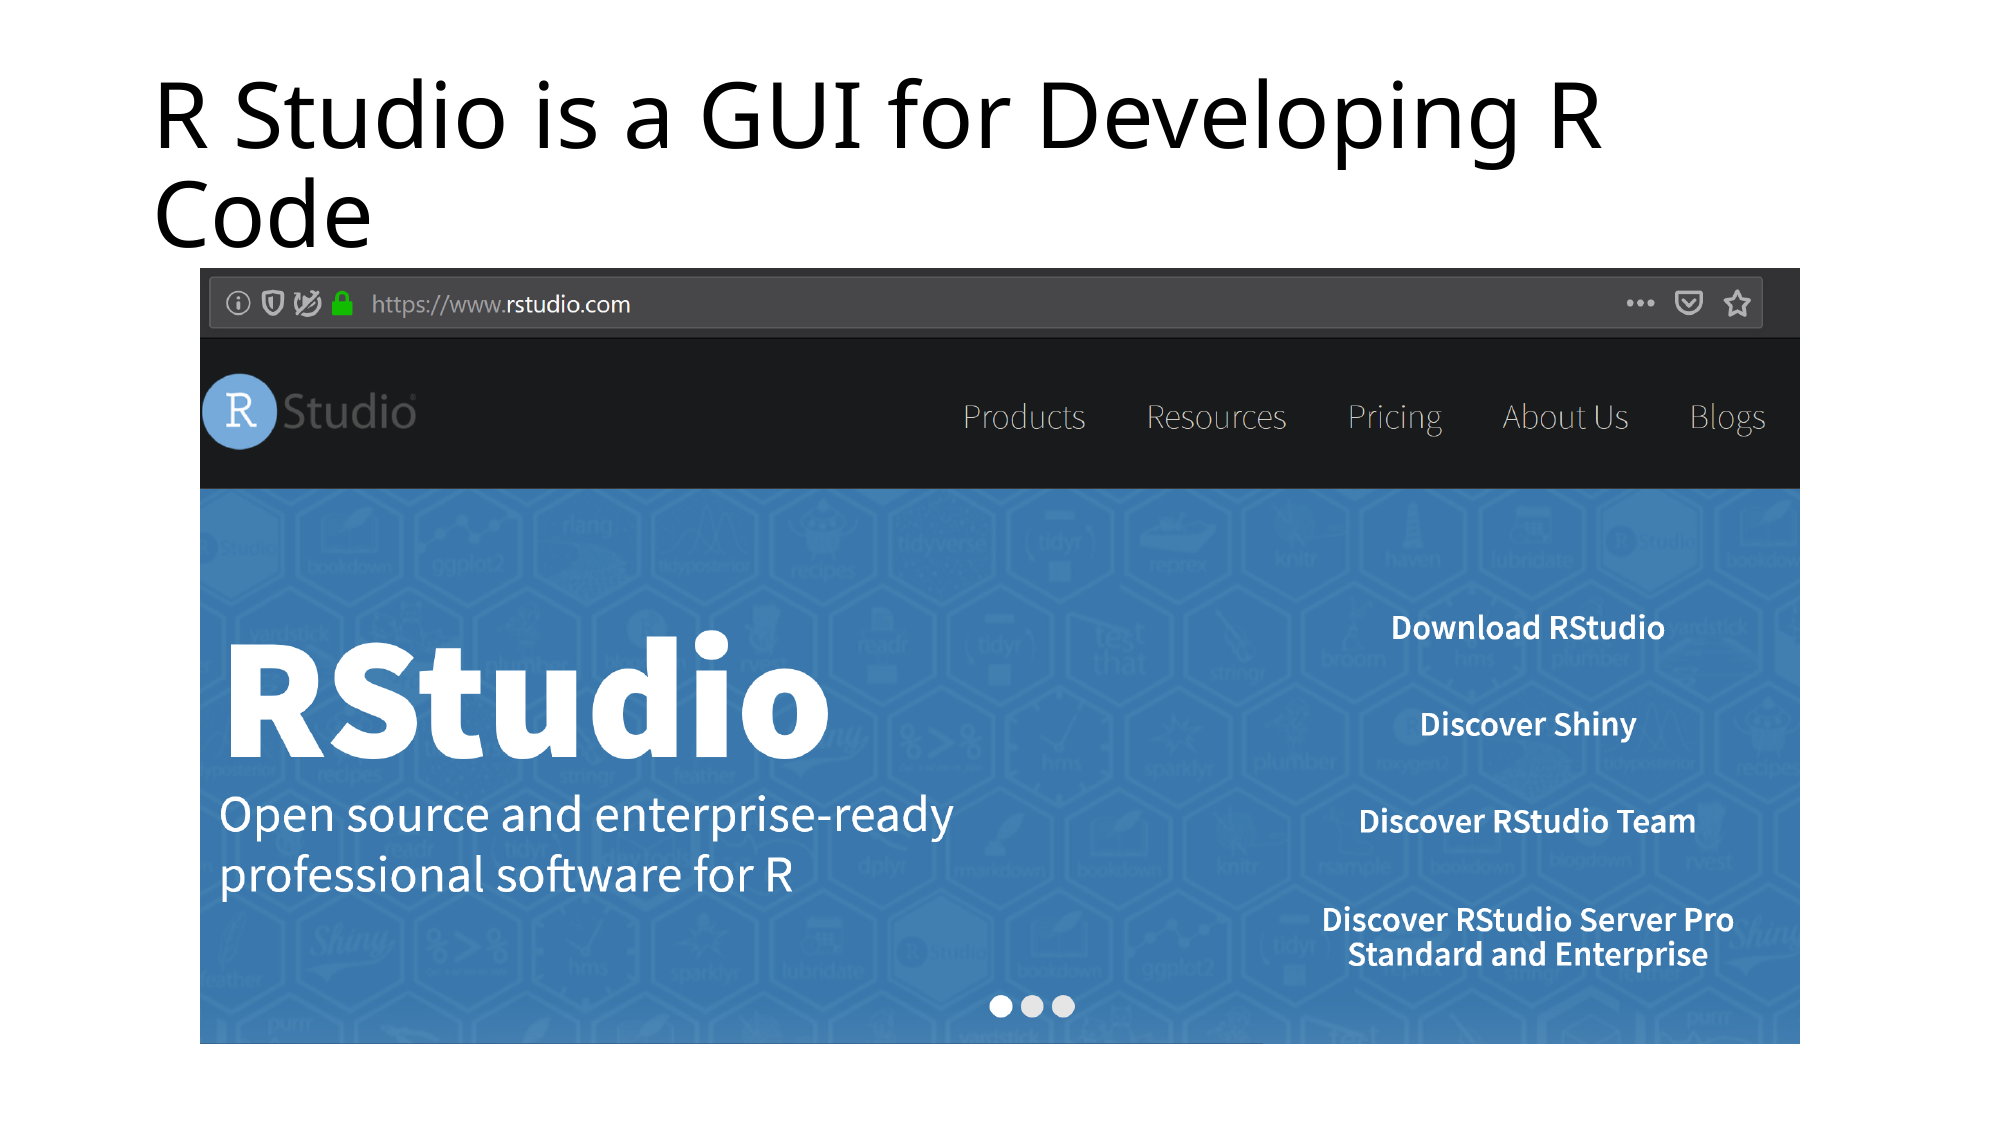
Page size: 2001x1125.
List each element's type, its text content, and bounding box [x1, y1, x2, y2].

picture [200, 268, 1800, 1044]
title R Studio is a GUI for Developing R Code [137, 59, 1863, 278]
